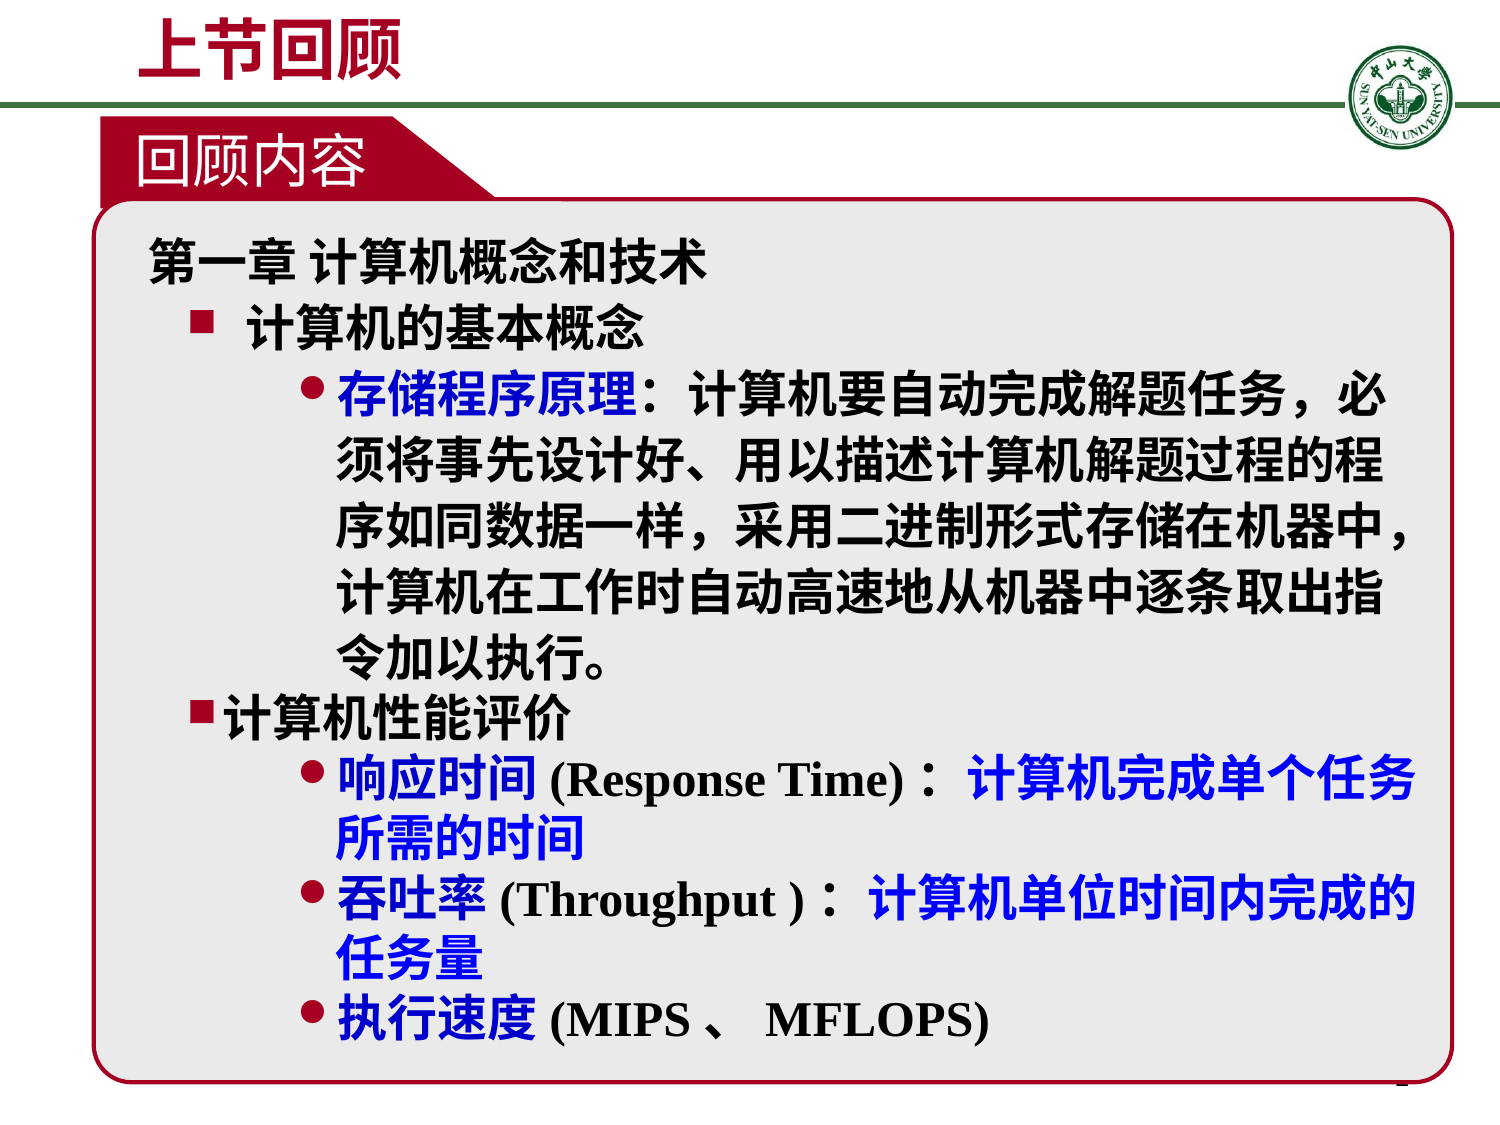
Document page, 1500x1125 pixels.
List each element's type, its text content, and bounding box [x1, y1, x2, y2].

text_box 上节回顾 [89, 0, 575, 67]
picture [1345, 42, 1455, 152]
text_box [93, 116, 1453, 1083]
